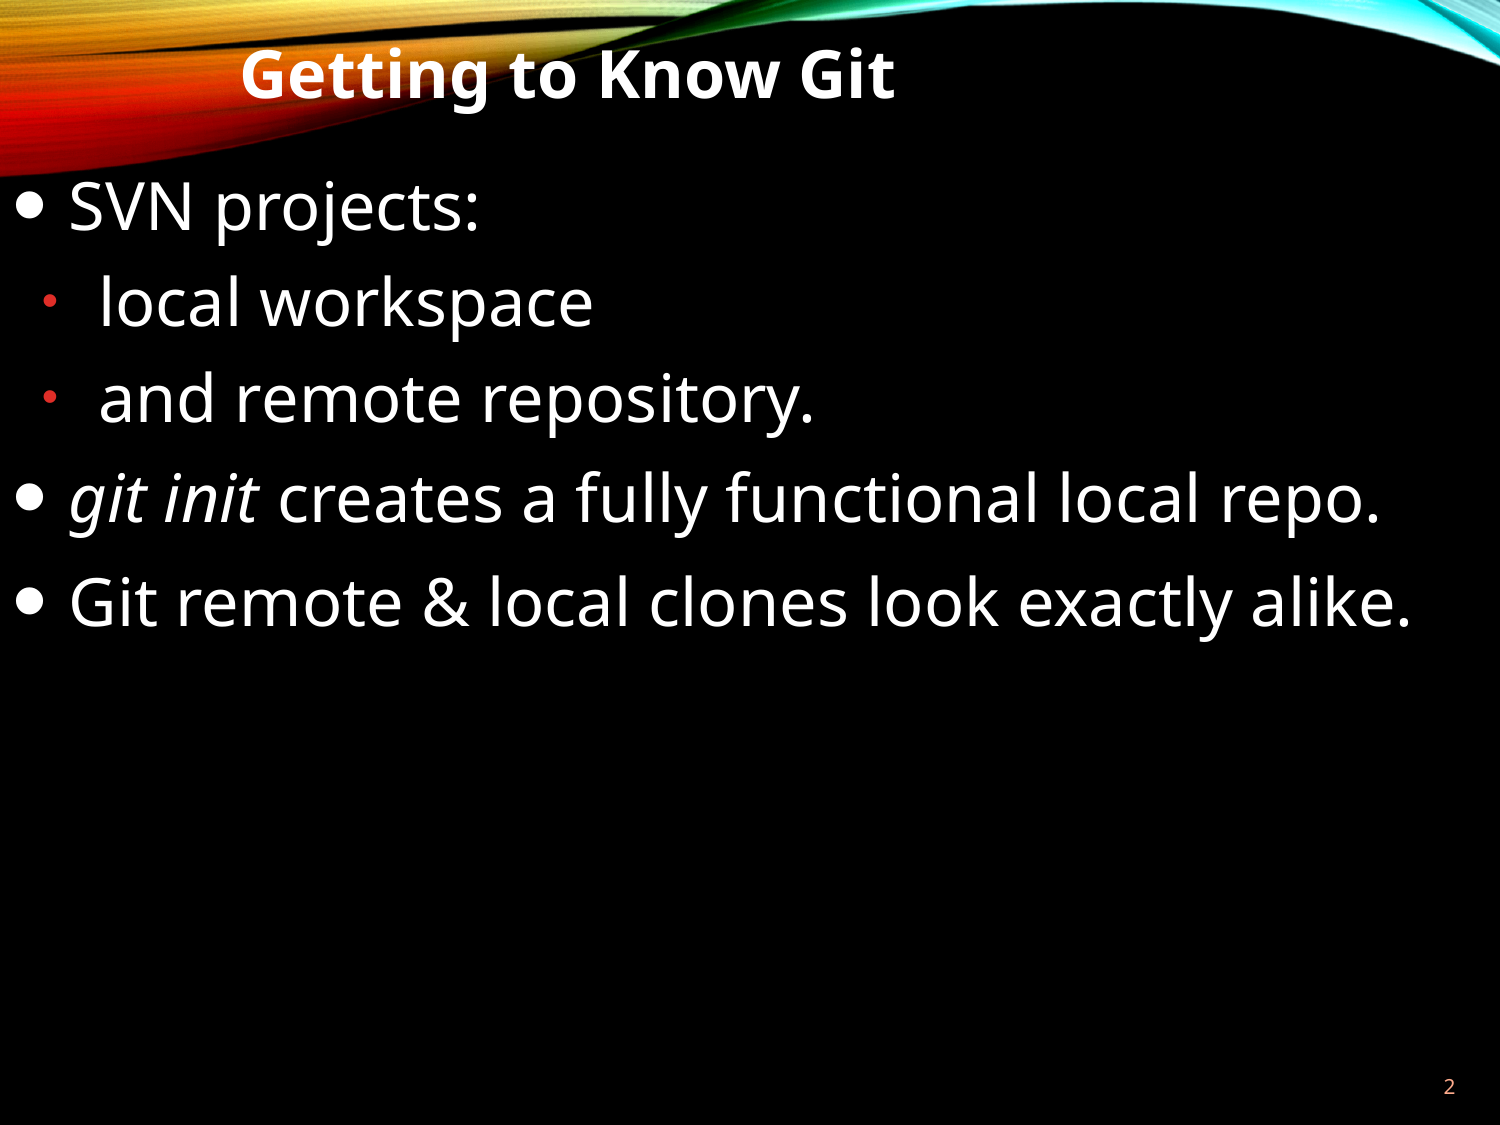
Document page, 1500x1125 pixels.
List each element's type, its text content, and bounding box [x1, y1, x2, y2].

footer 1 [1337, 1070, 1459, 1108]
list SVN projects: local workspace and remote repository. git init creates a fully functional local repo. Git remote & local clones look exactly alike. [12, 137, 1500, 922]
text_box Getting to Know Git [224, 24, 1050, 120]
picture [0, 0, 1500, 178]
